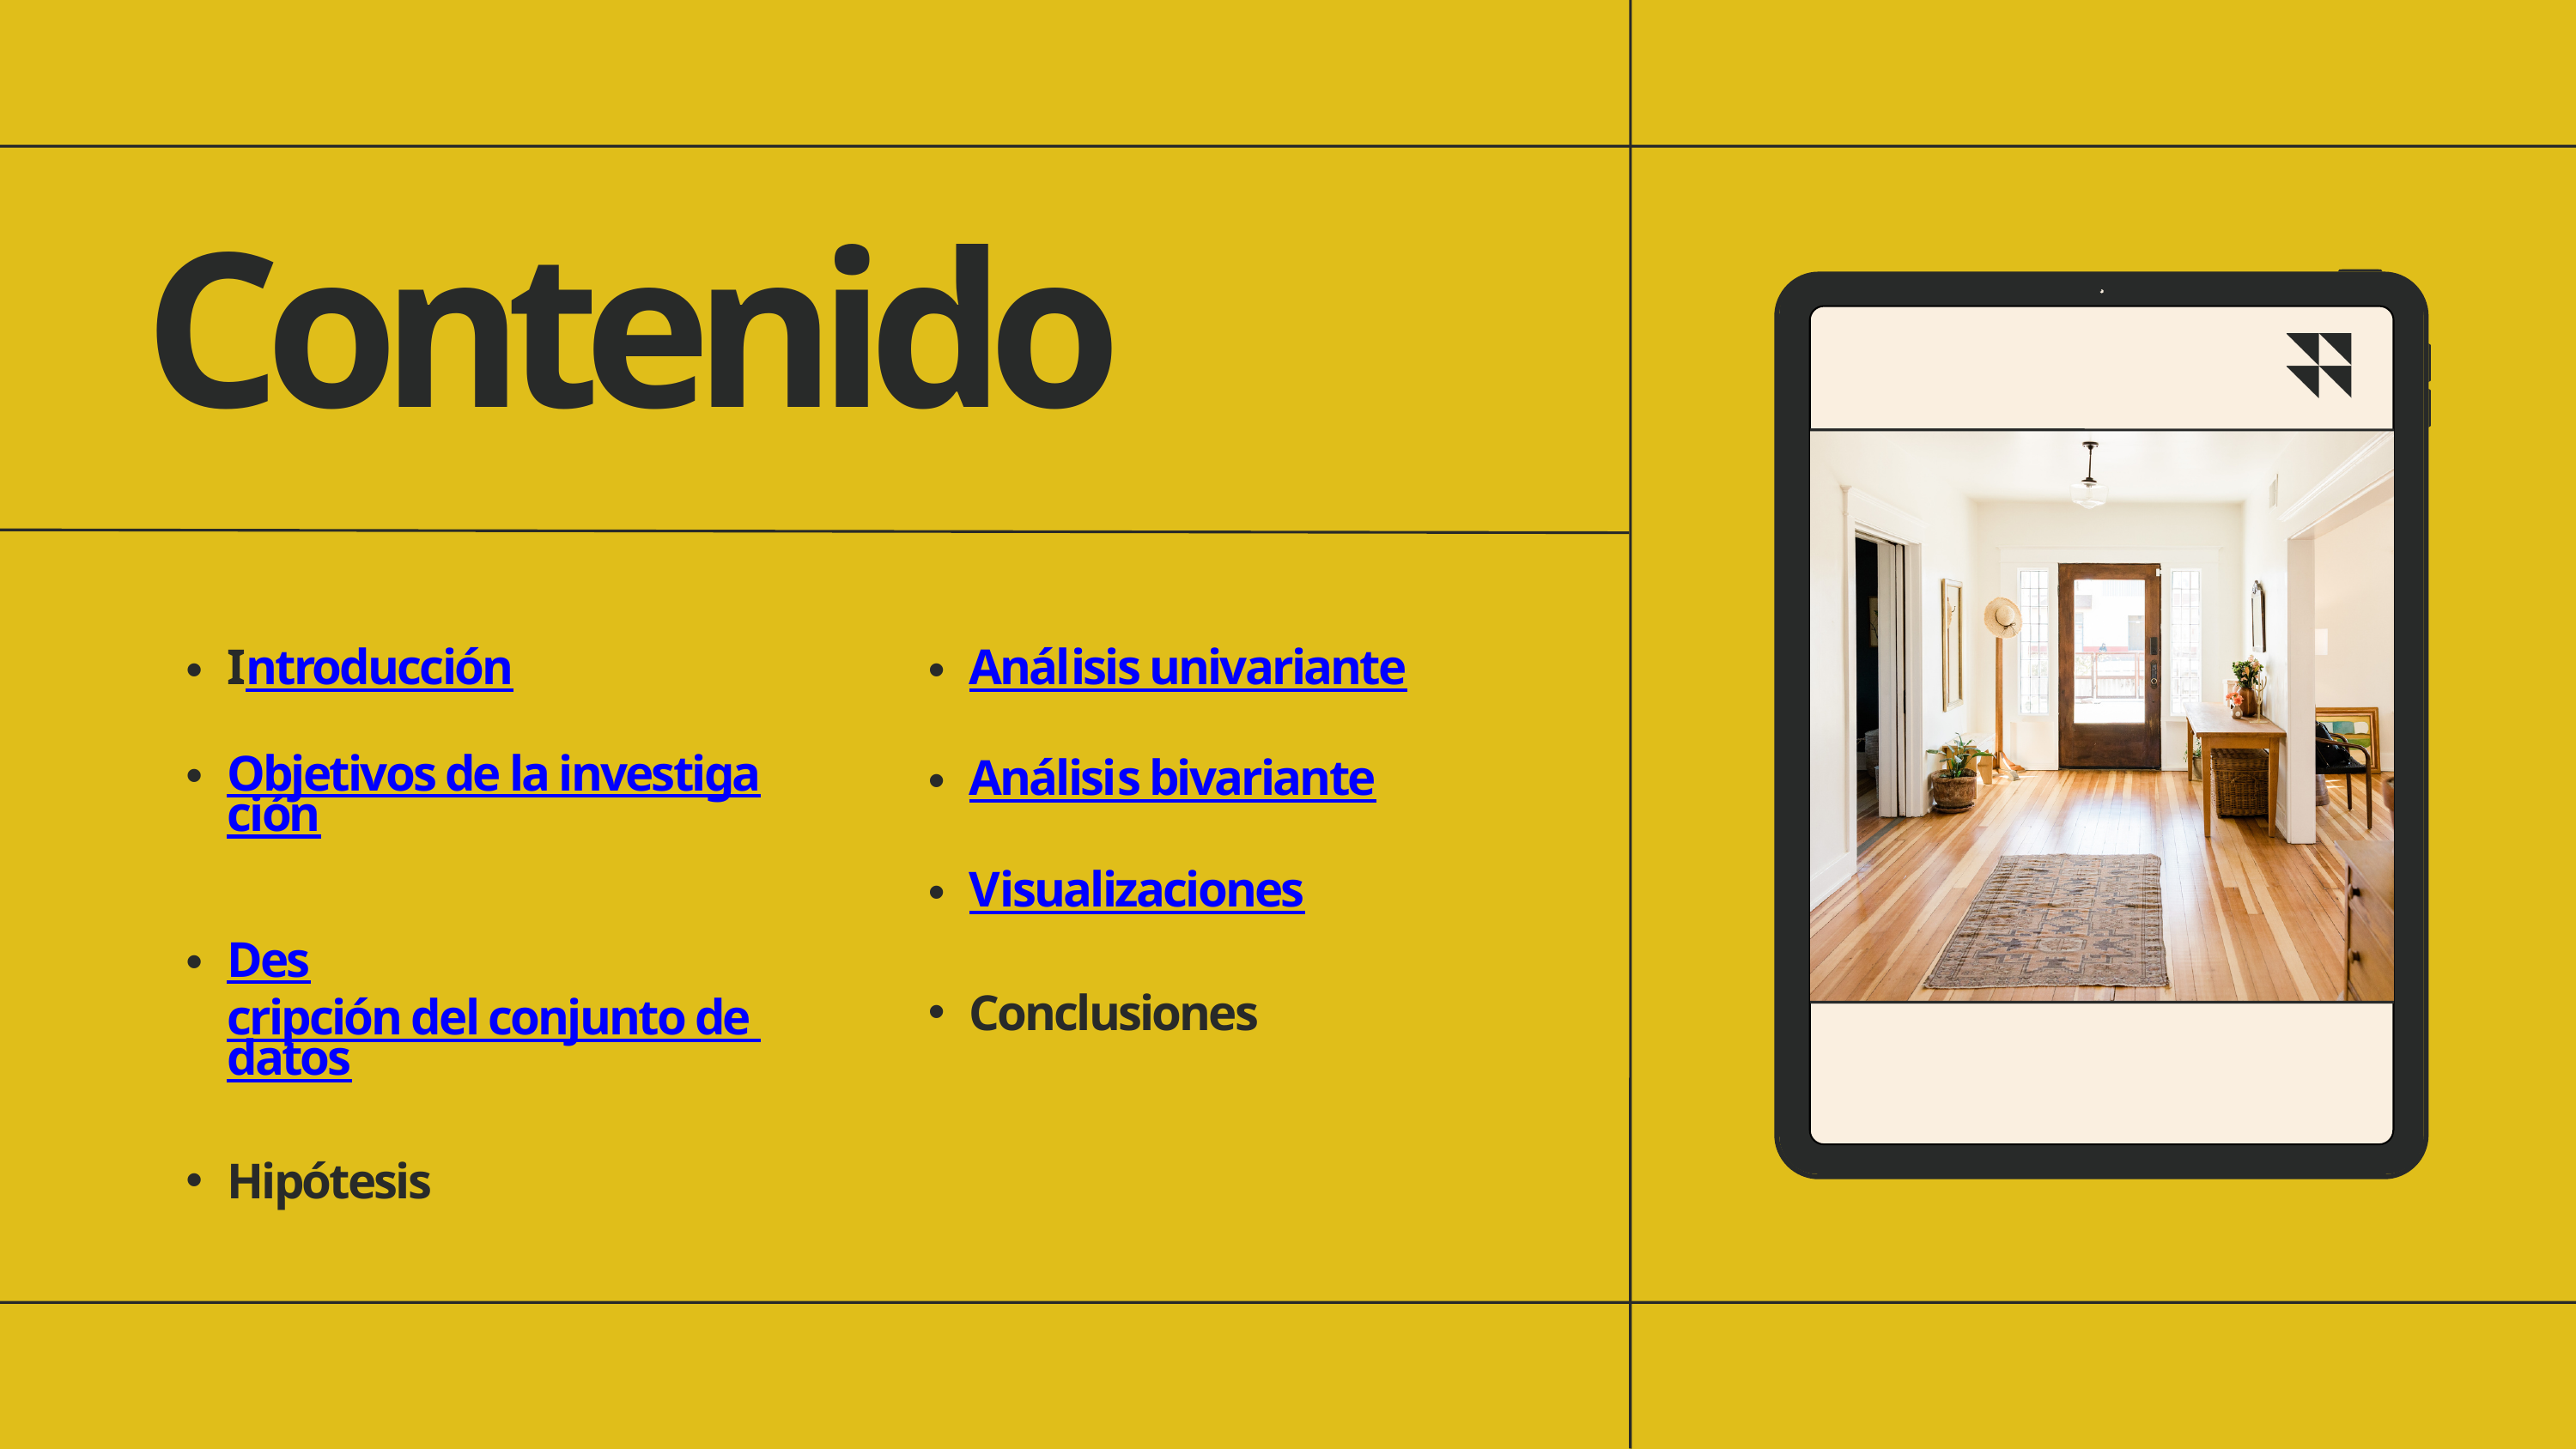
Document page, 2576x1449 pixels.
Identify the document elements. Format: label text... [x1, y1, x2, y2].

text_box Contenido [144, 235, 1487, 451]
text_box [886, 644, 1564, 1040]
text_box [1809, 431, 2395, 1001]
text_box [1774, 269, 2432, 1179]
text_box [144, 644, 774, 1274]
